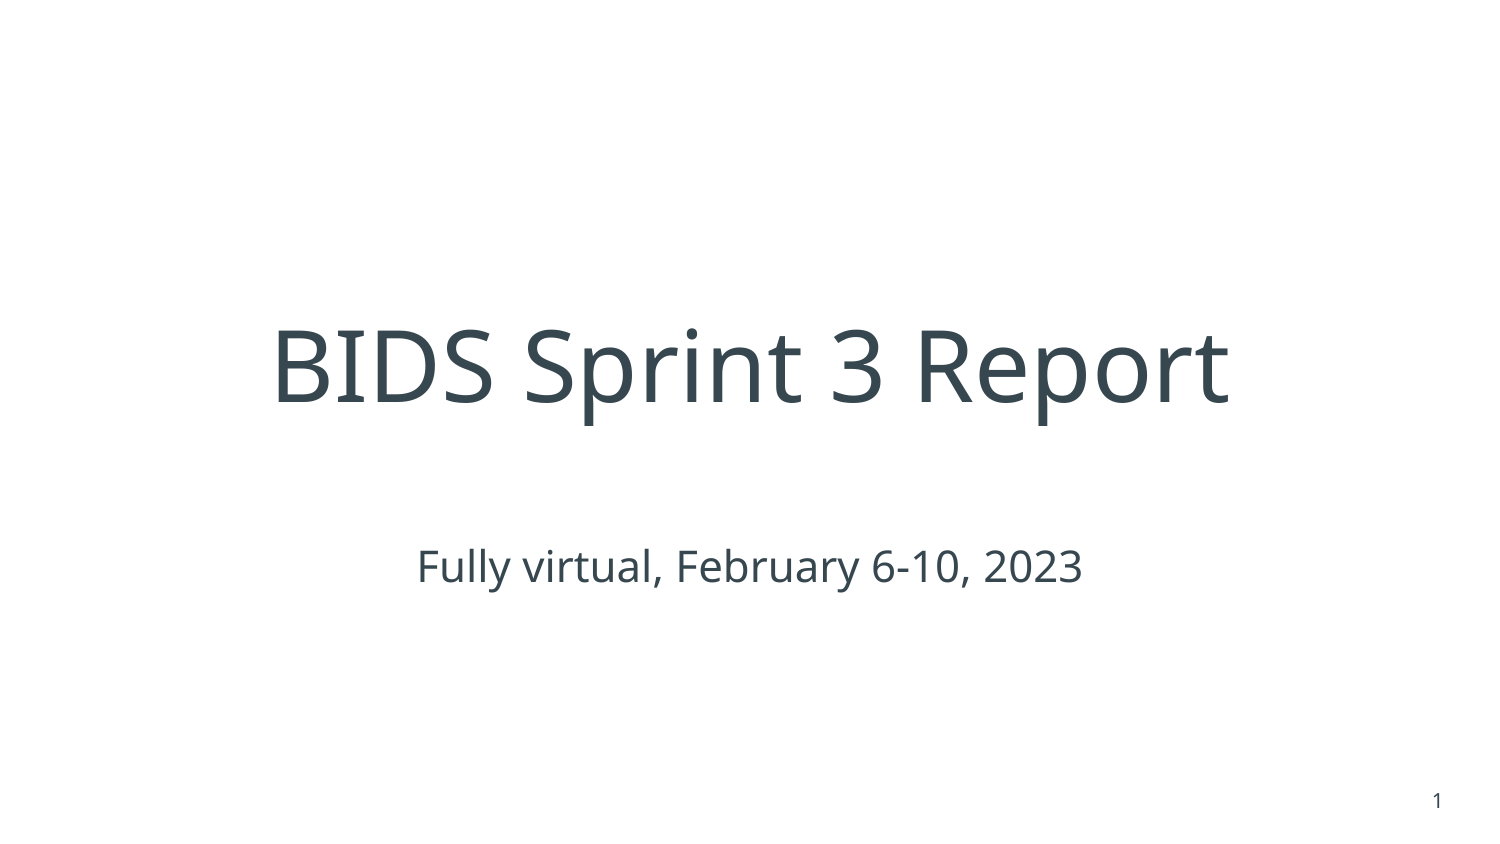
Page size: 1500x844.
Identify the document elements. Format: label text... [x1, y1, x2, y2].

slide_number 1 [1392, 767, 1483, 833]
subtitle Fully virtual, February 6-10, 2023 [110, 520, 1390, 651]
title BIDS Sprint 3 Report [110, 162, 1390, 447]
